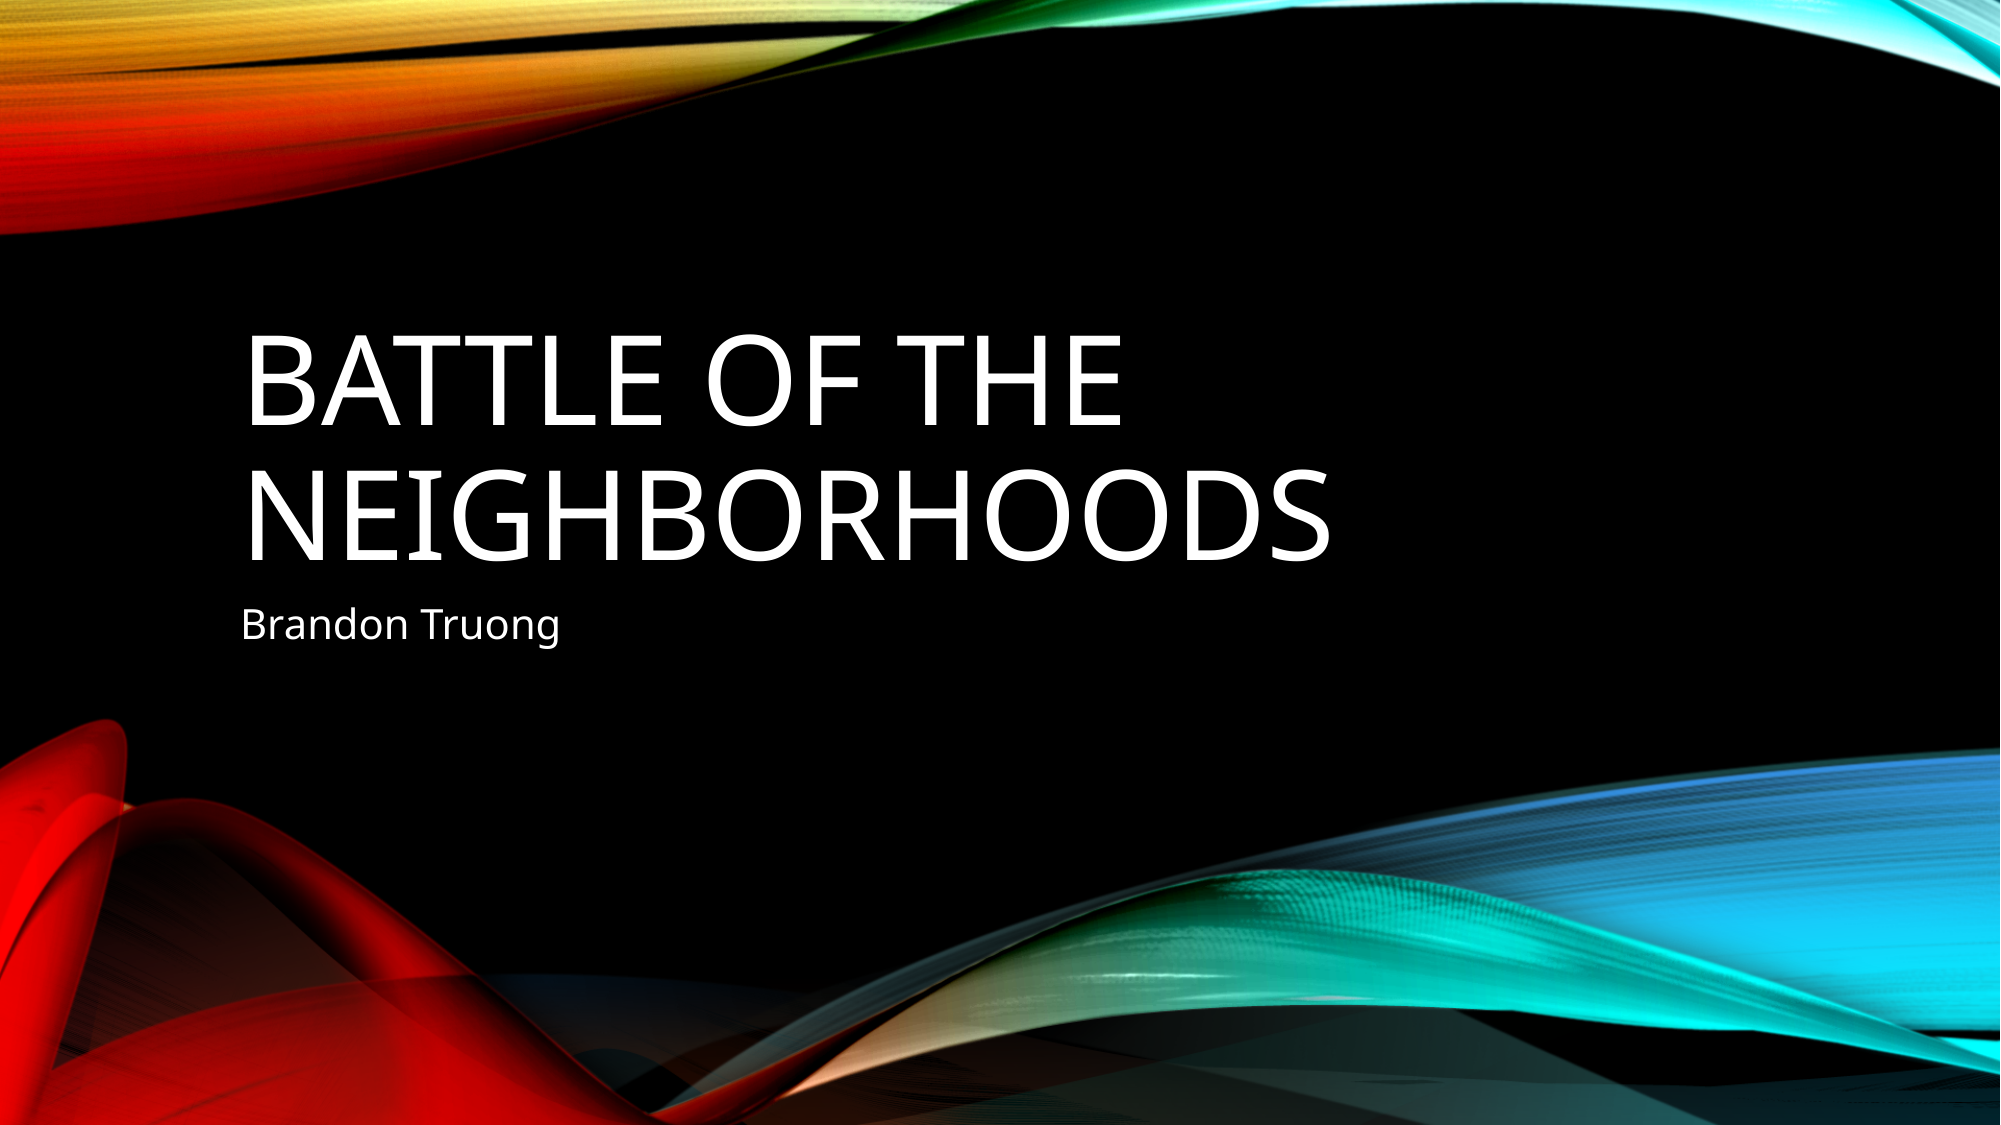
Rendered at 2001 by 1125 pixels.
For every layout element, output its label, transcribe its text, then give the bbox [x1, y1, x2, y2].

picture [0, 0, 2000, 237]
picture [0, 717, 2000, 1125]
subtitle Brandon Truong [225, 595, 1775, 709]
title Battle of the neighborhoods [225, 295, 1775, 595]
